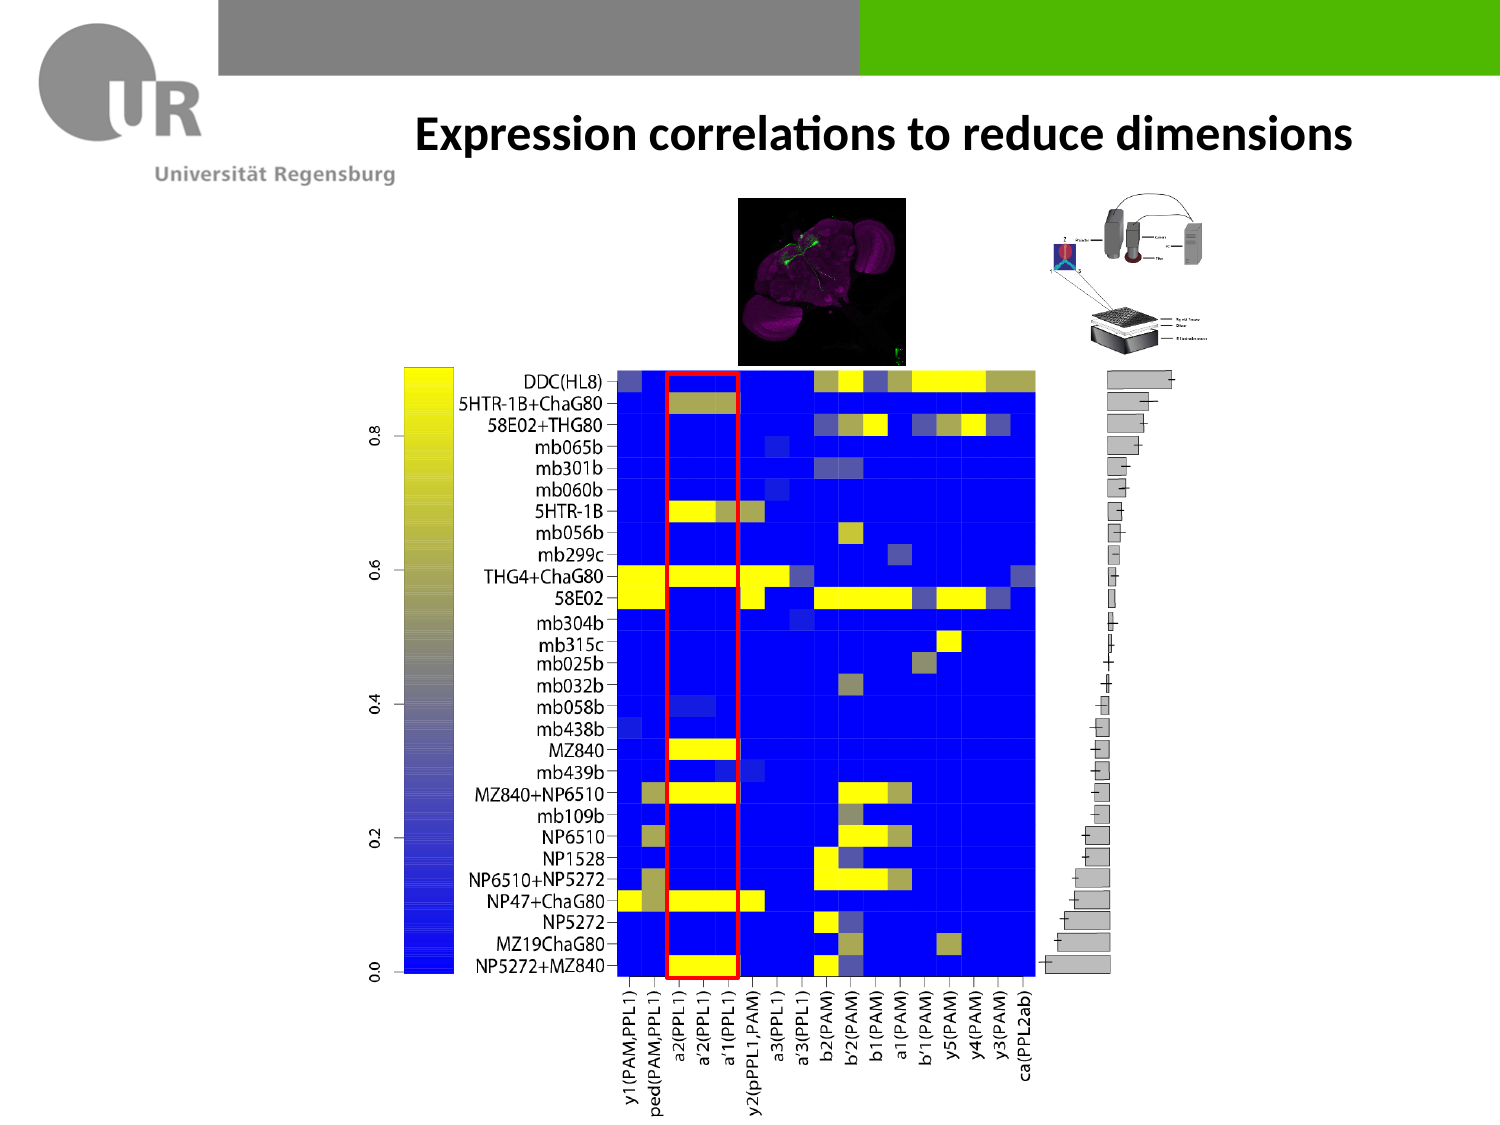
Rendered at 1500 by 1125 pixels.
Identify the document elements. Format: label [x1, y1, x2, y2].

text_box [17, 0, 1500, 210]
picture [343, 189, 1211, 1125]
